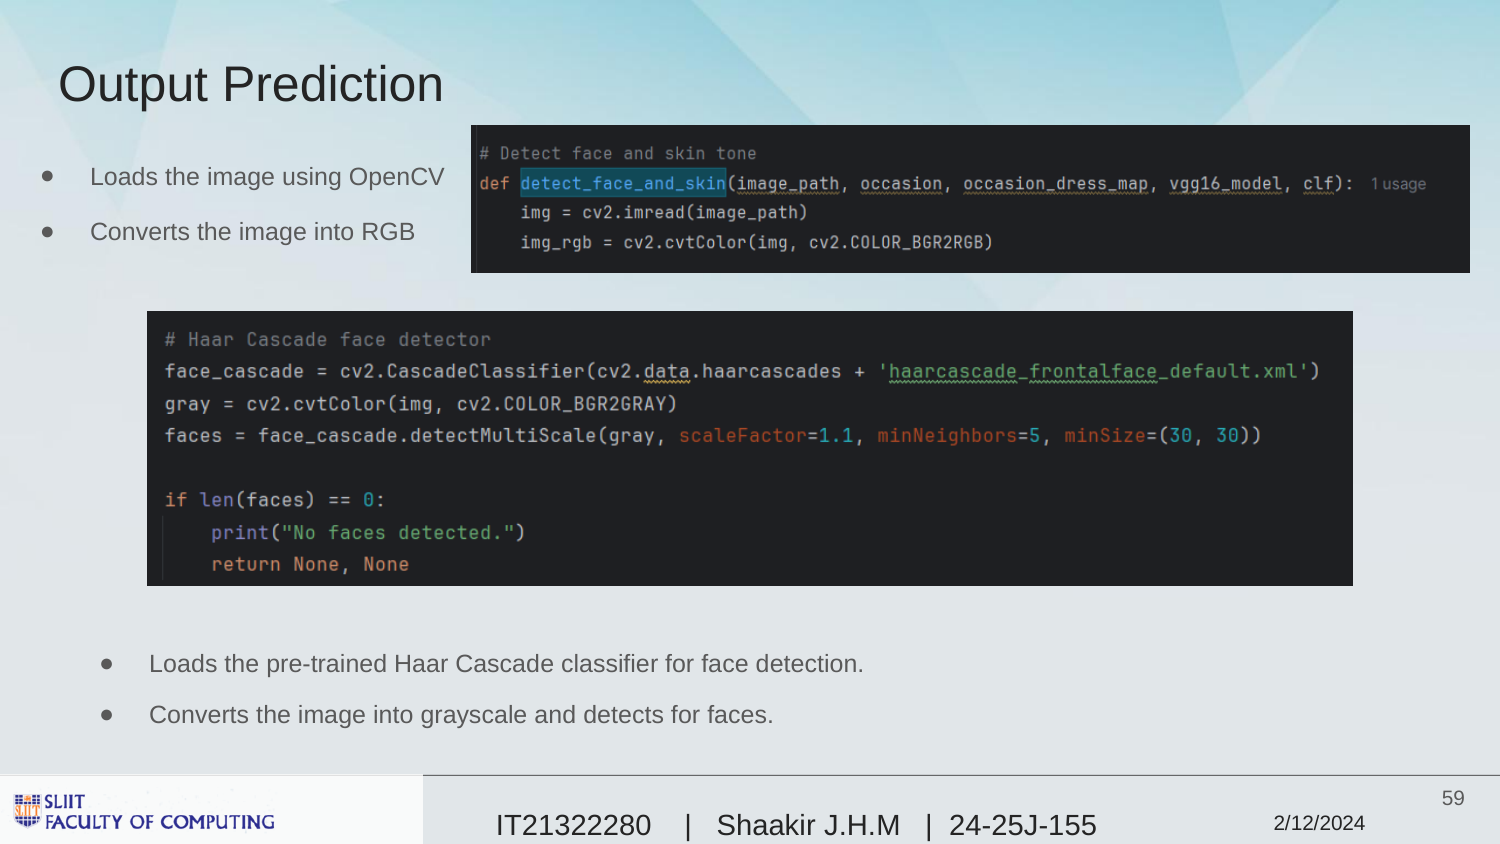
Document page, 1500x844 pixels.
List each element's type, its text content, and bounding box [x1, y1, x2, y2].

text_box Loads the pre-trained Haar Cascade classifier for face detection. Converts the image into grayscale and detects for faces. [59, 632, 1441, 744]
text_box Loads the image using OpenCV Converts the image into RGB [0, 140, 466, 261]
slide_number 59 [1389, 764, 1480, 830]
text_box Output Prediction [58, 33, 602, 112]
text_box 2/12/2024 [1254, 802, 1385, 835]
text_box IT21322280 | Shaakir J.H.M | 24-25J-155 [427, 796, 1255, 842]
picture [0, 0, 1500, 844]
